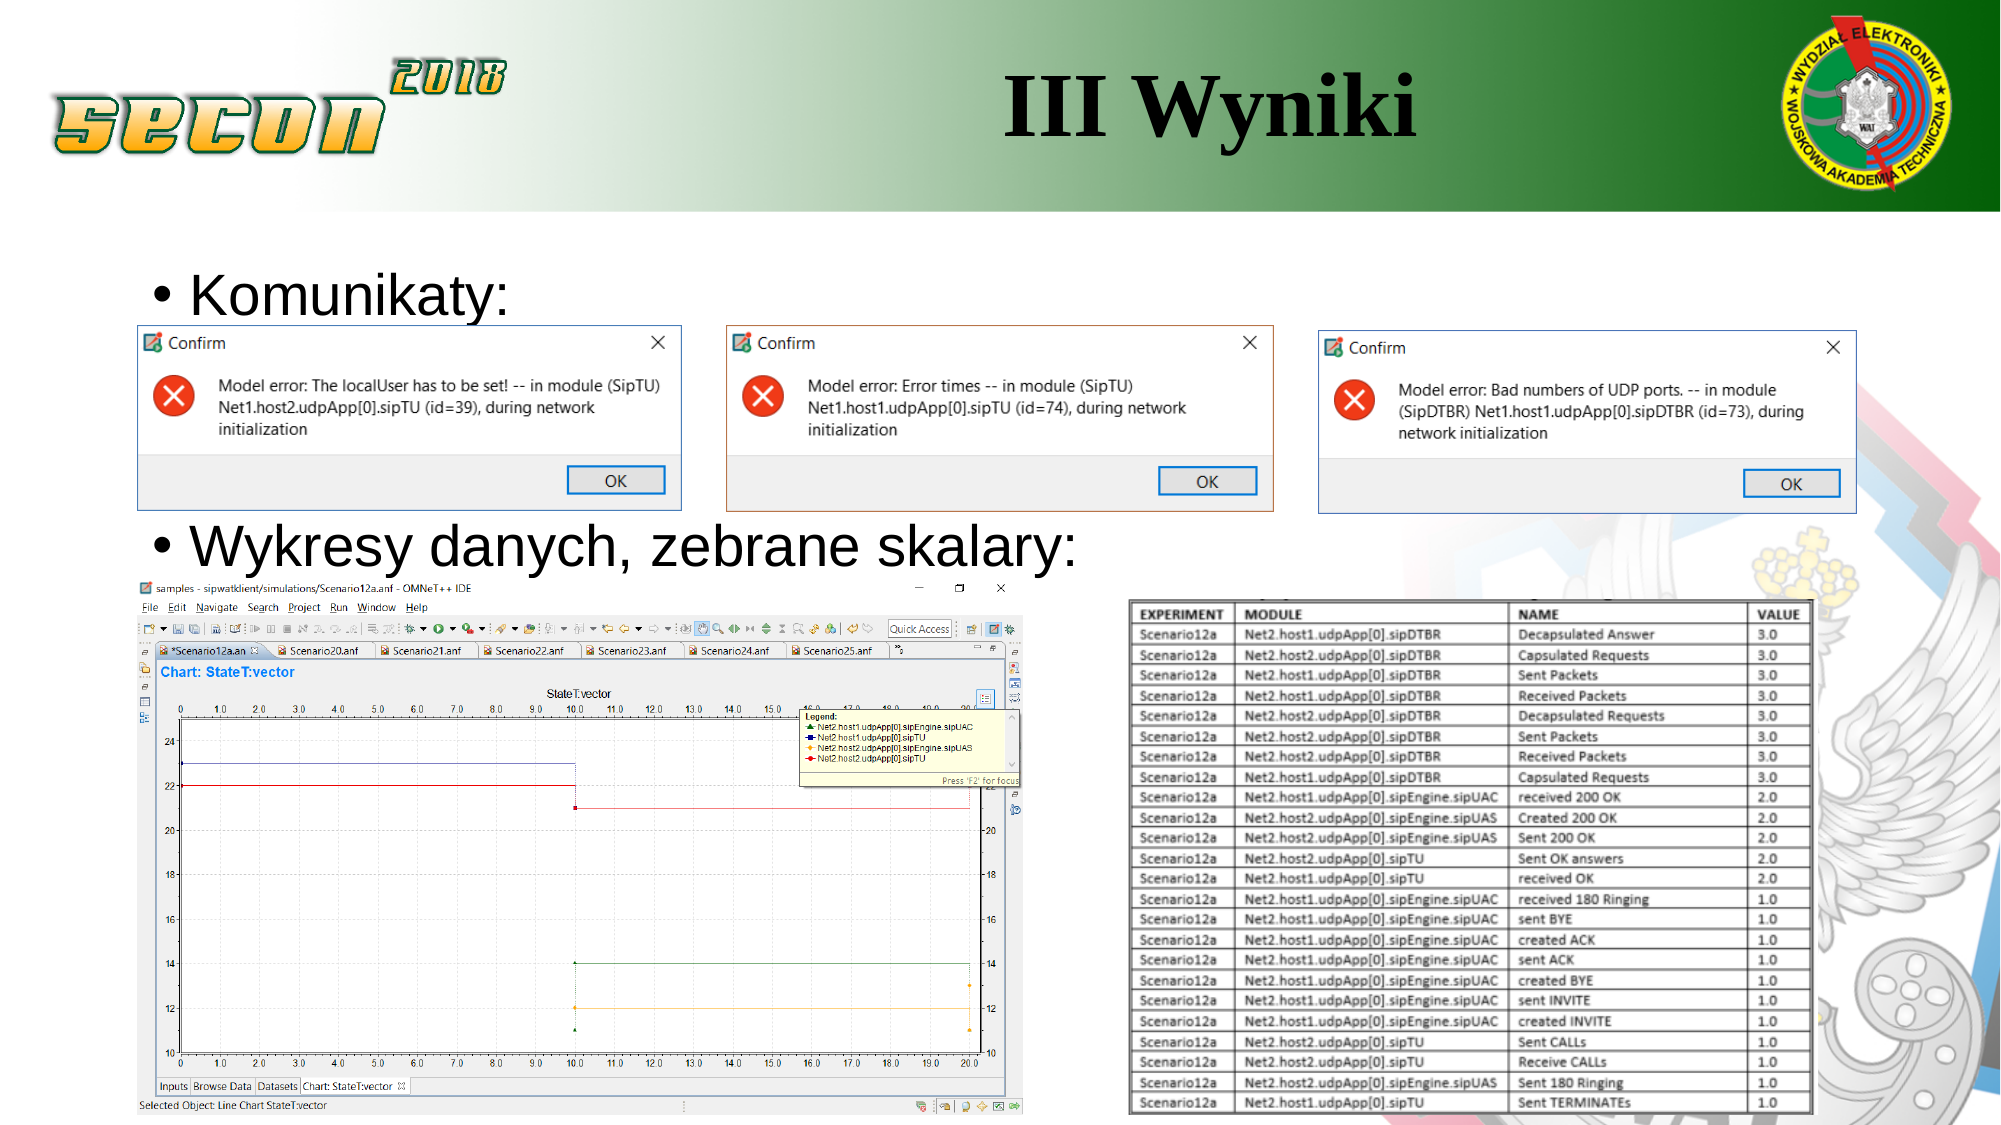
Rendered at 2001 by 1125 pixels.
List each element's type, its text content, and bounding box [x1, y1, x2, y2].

title III Wyniki [662, 43, 1759, 171]
picture [0, 0, 2001, 1125]
list Komunikaty: Wykresy danych, zebrane skalary: [137, 257, 1863, 972]
